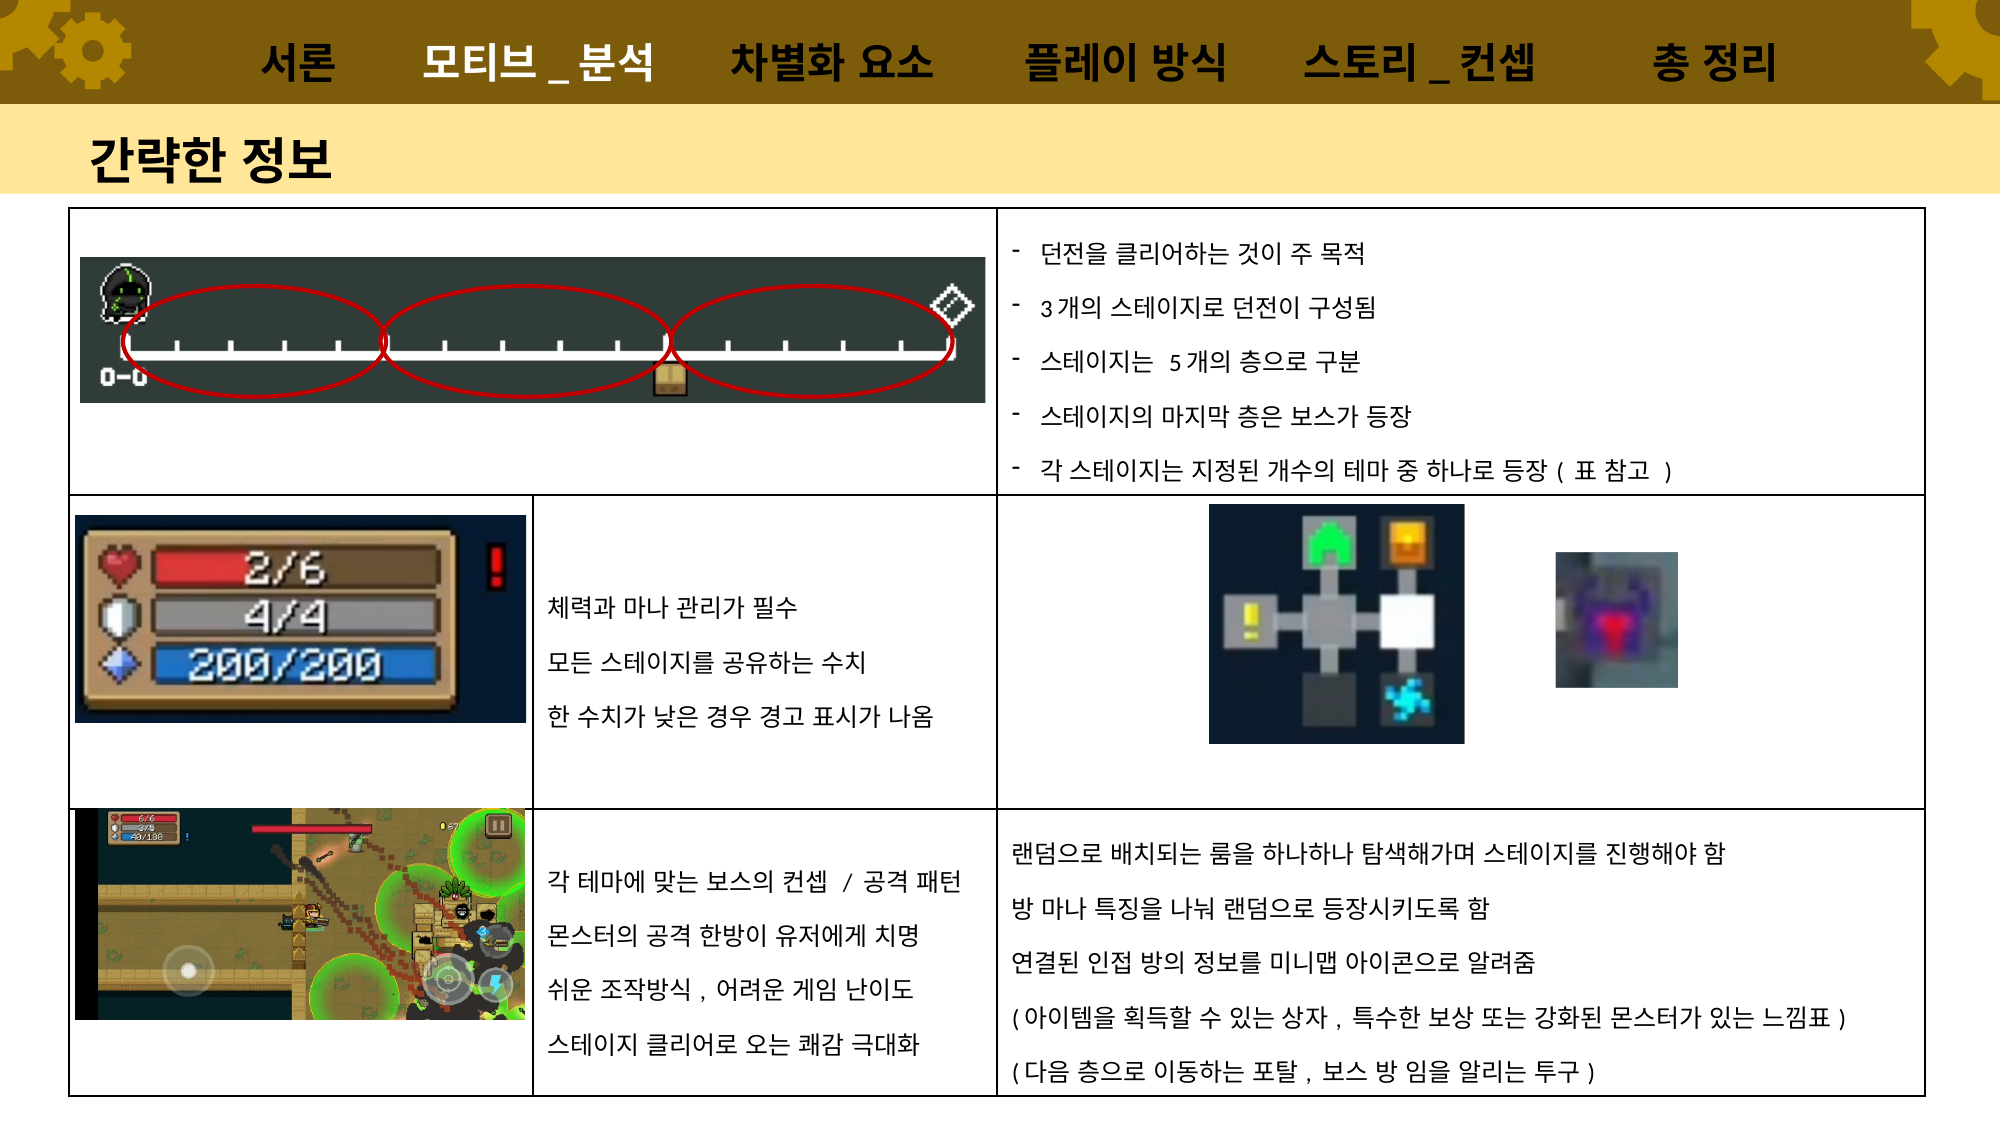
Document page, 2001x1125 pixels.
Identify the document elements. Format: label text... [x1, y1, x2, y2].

table_cell [70, 496, 532, 808]
table_cell 각 테마에 맞는 보스의 컨셉 / 공격 패턴 몬스터의 공격 한방이 유저에게 치명 쉬운 조작방식, 어려운 게임 난이도 스테이지 클리어로 오는 쾌감 극대화 [534, 810, 996, 1095]
table_cell 랜덤으로 배치되는 룸을 하나하나 탐색해가며 스테이지를 진행해야 함 방 마나 특징을 나눠 랜덤으로 등장시키도록 함 연결된 인접 방의 정보를 미니맵 아이콘으로 알려줌 (아이템을 획득할 수 있는 상자, 특수한 보상 또는 강화된 몬스터가 있는 느낌표) (다음 층으로 이동하는 포탈, 보스 방 임을 알리는 투구) [998, 810, 1924, 1095]
picture [74, 515, 527, 723]
table_cell 체력과 마나 관리가 필수 모든 스테이지를 공유하는 수치 한 수치가 낮은 경우 경고 표시가 나옴 [534, 496, 996, 808]
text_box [161, 7, 1853, 91]
table_header [70, 209, 996, 494]
picture [1209, 504, 1678, 744]
title 간략한 정보 [75, 105, 1800, 184]
table_cell [70, 810, 532, 1095]
table_cell [998, 496, 1924, 808]
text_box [79, 257, 986, 403]
picture [74, 808, 525, 1020]
table_header 던전을 클리어하는 것이 주 목적 3개의 스테이지로 던전이 구성됨 스테이지는 5개의 층으로 구분 스테이지의 마지막 층은 보스가 등장 각 스테이지는 지정된 개수의 테마 중 하나로 등장( 표 참고 ) [998, 209, 1924, 494]
